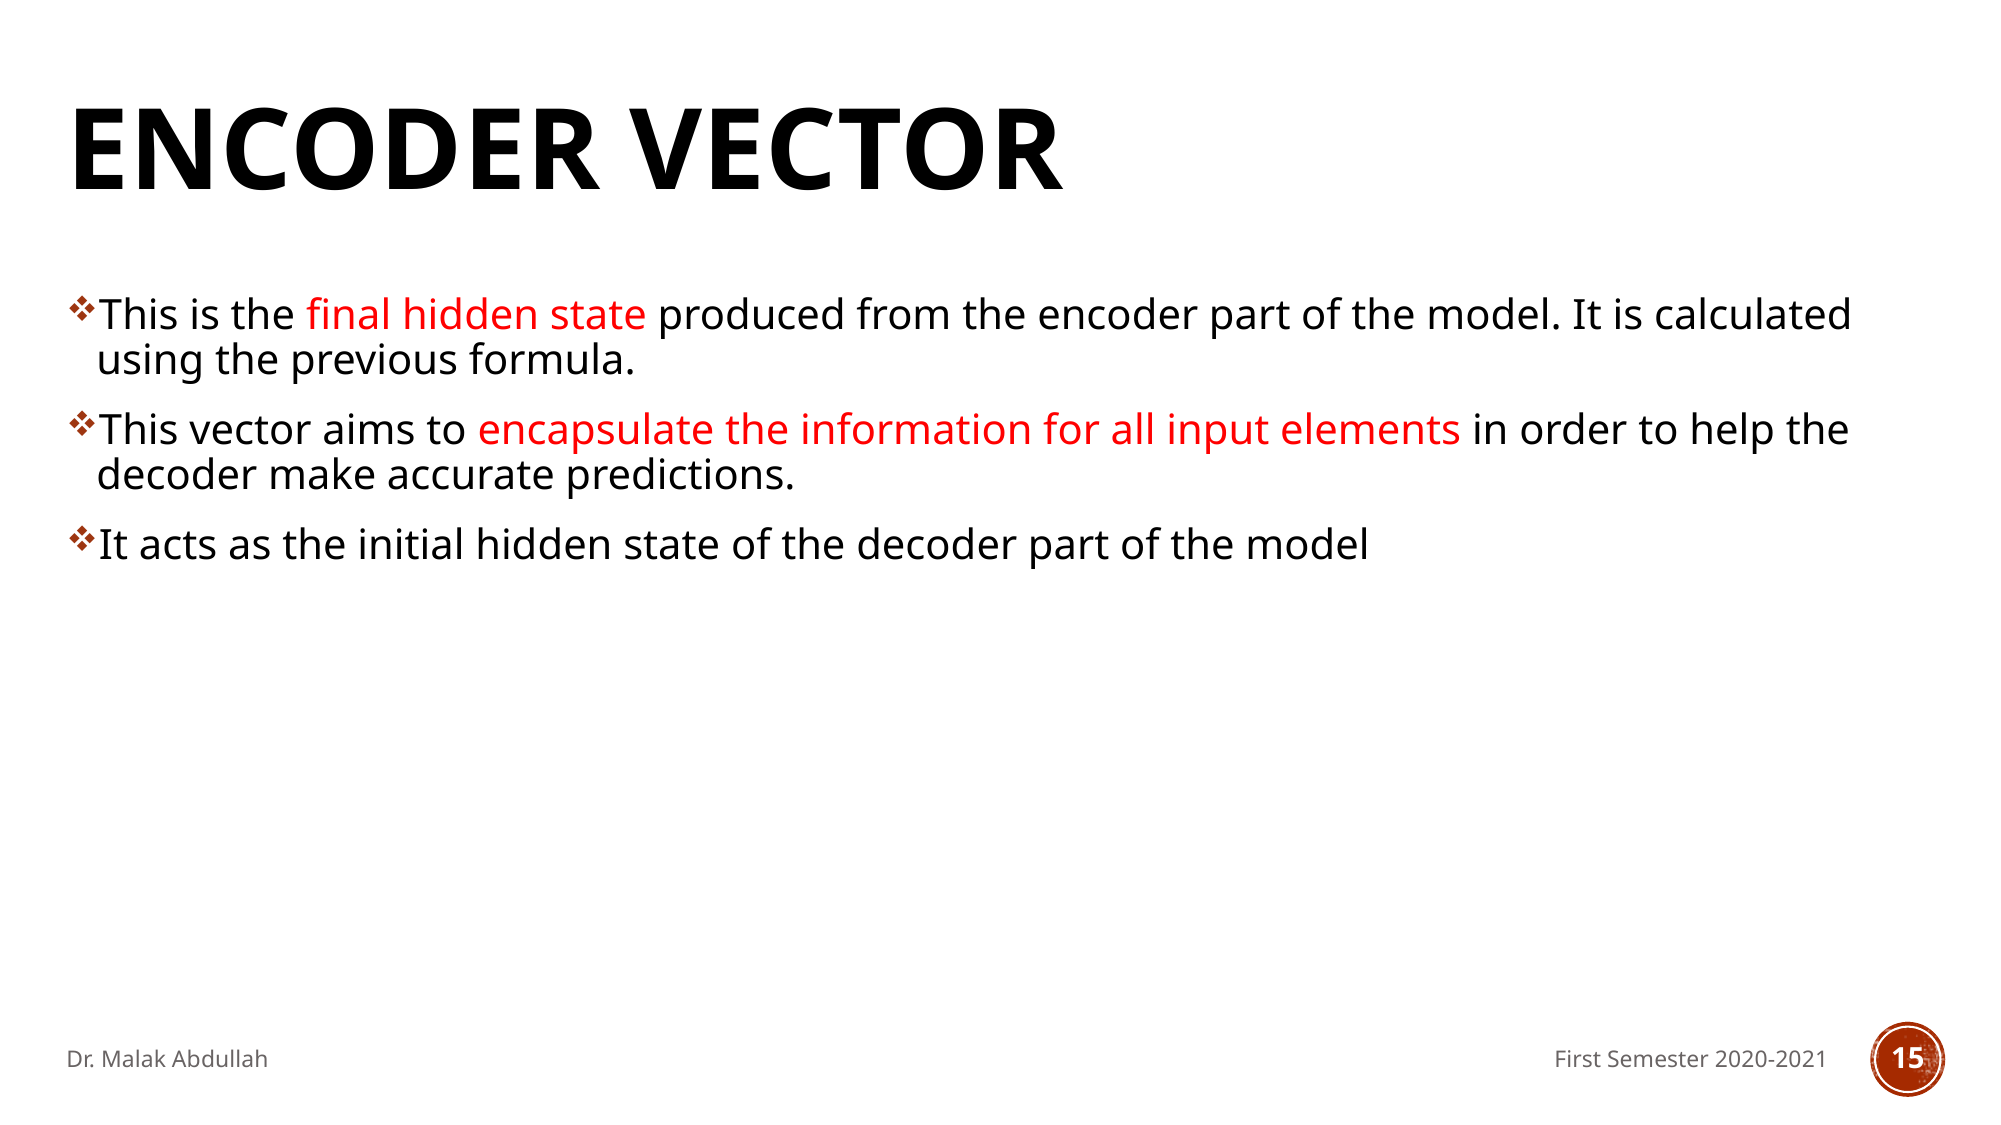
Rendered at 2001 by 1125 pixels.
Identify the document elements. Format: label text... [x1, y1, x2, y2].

title Encoder Vector [51, 49, 1920, 258]
footer Dr. Malak Abdullah [51, 1028, 1217, 1089]
list This is the final hidden state produced from the encoder part of the model. It is calculated using the previous formula. This vector aims to encapsulate the information for all input elements in order to help the decoder make accurate predictions. It acts as the initial hidden state of the decoder part of the model [51, 285, 1920, 1013]
slide_number 15 [1855, 1028, 1961, 1089]
slide_number First Semester 2020-2021 [1306, 1028, 1844, 1089]
